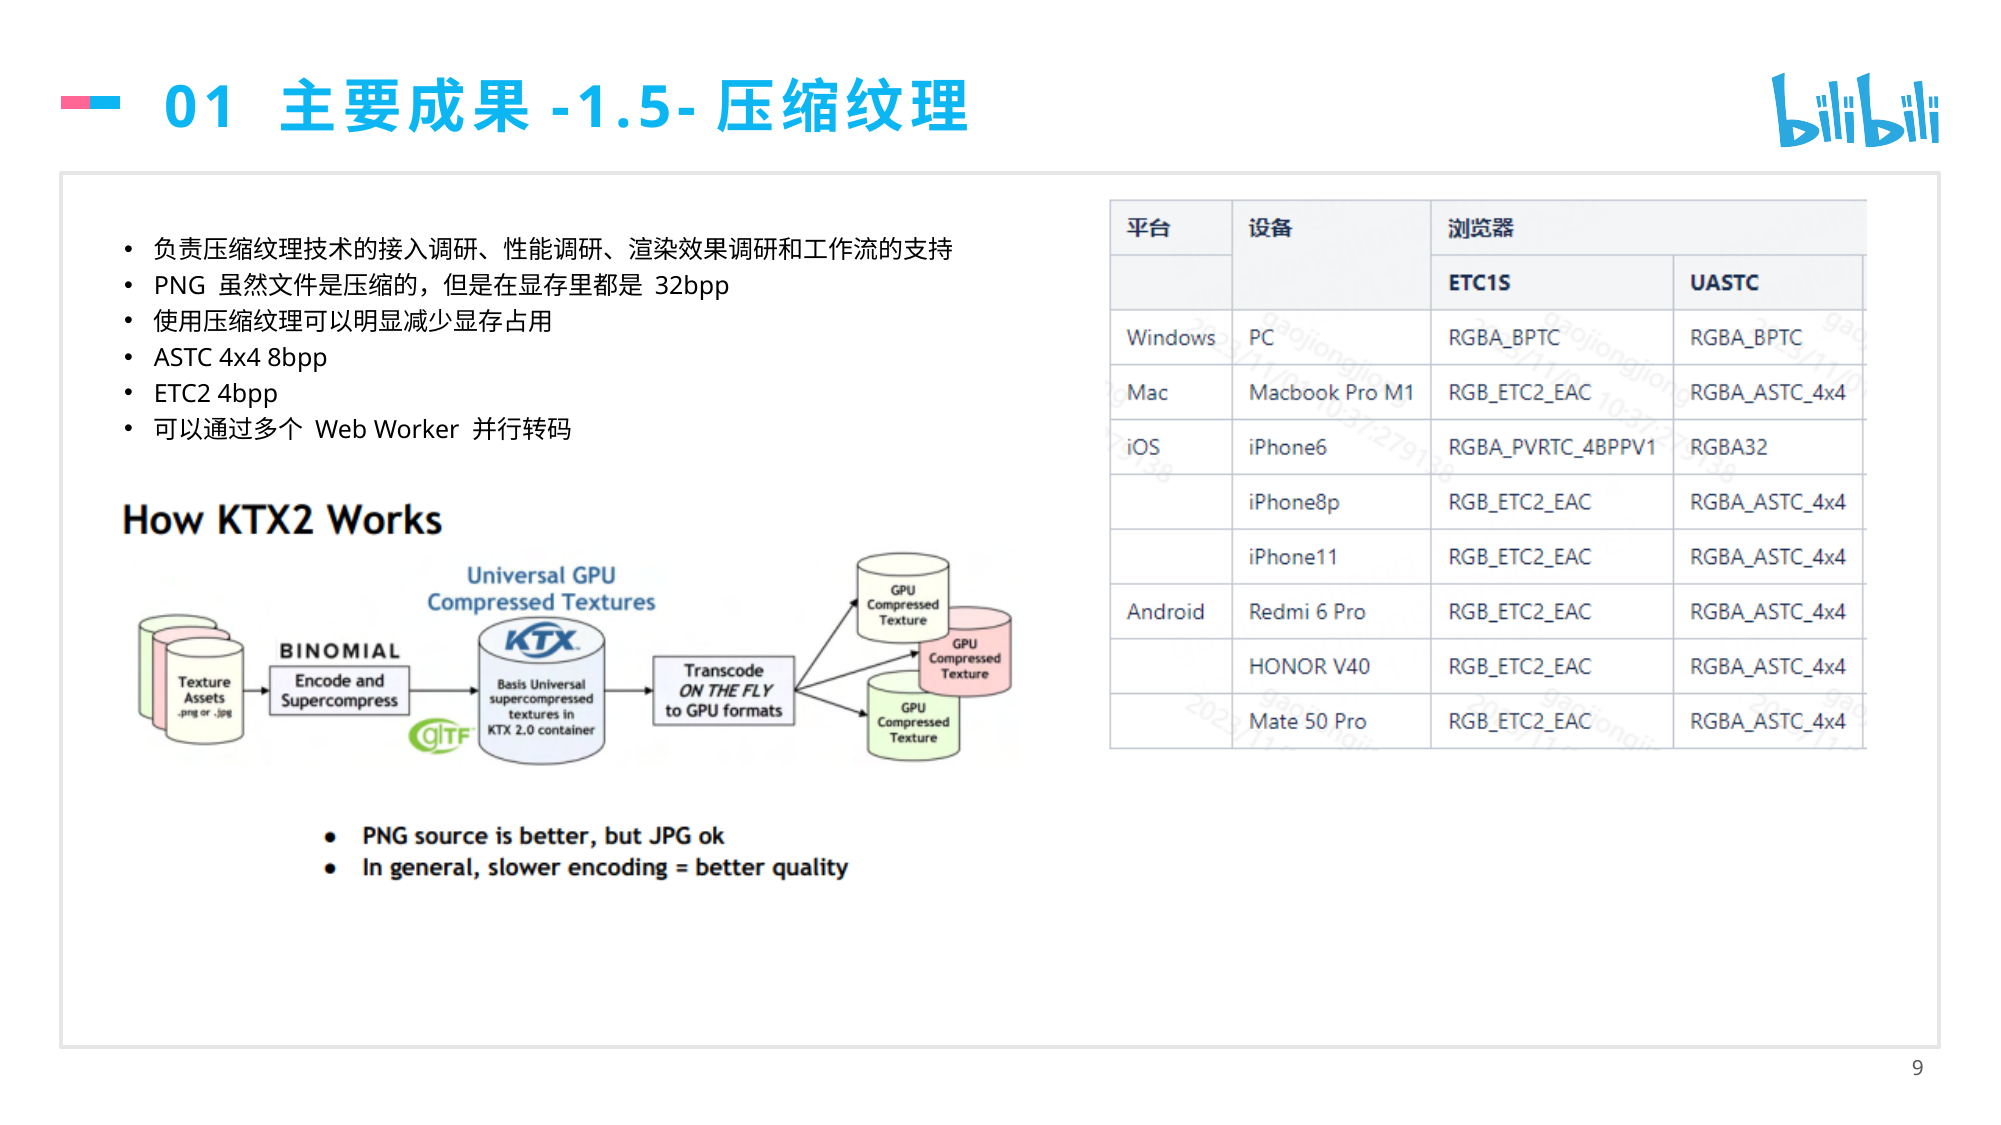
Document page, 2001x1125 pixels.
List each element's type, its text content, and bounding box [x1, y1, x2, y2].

text_box [59, 171, 1941, 1049]
picture [121, 484, 1046, 899]
title 01 主要成果-1.5-压缩纹理 [149, 45, 1715, 164]
picture [1105, 195, 1867, 751]
text_box 负责压缩纹理技术的接入调研、性能调研、渲染效果调研和工作流的支持 PNG 虽然文件是压缩的，但是在显存里都是 32bpp 使用压缩纹理可以明显减少显存占用 ASTC 4x4 8bpp ETC2 4bpp 可以通过多个 Web Worker 并行转码 [109, 220, 1045, 451]
